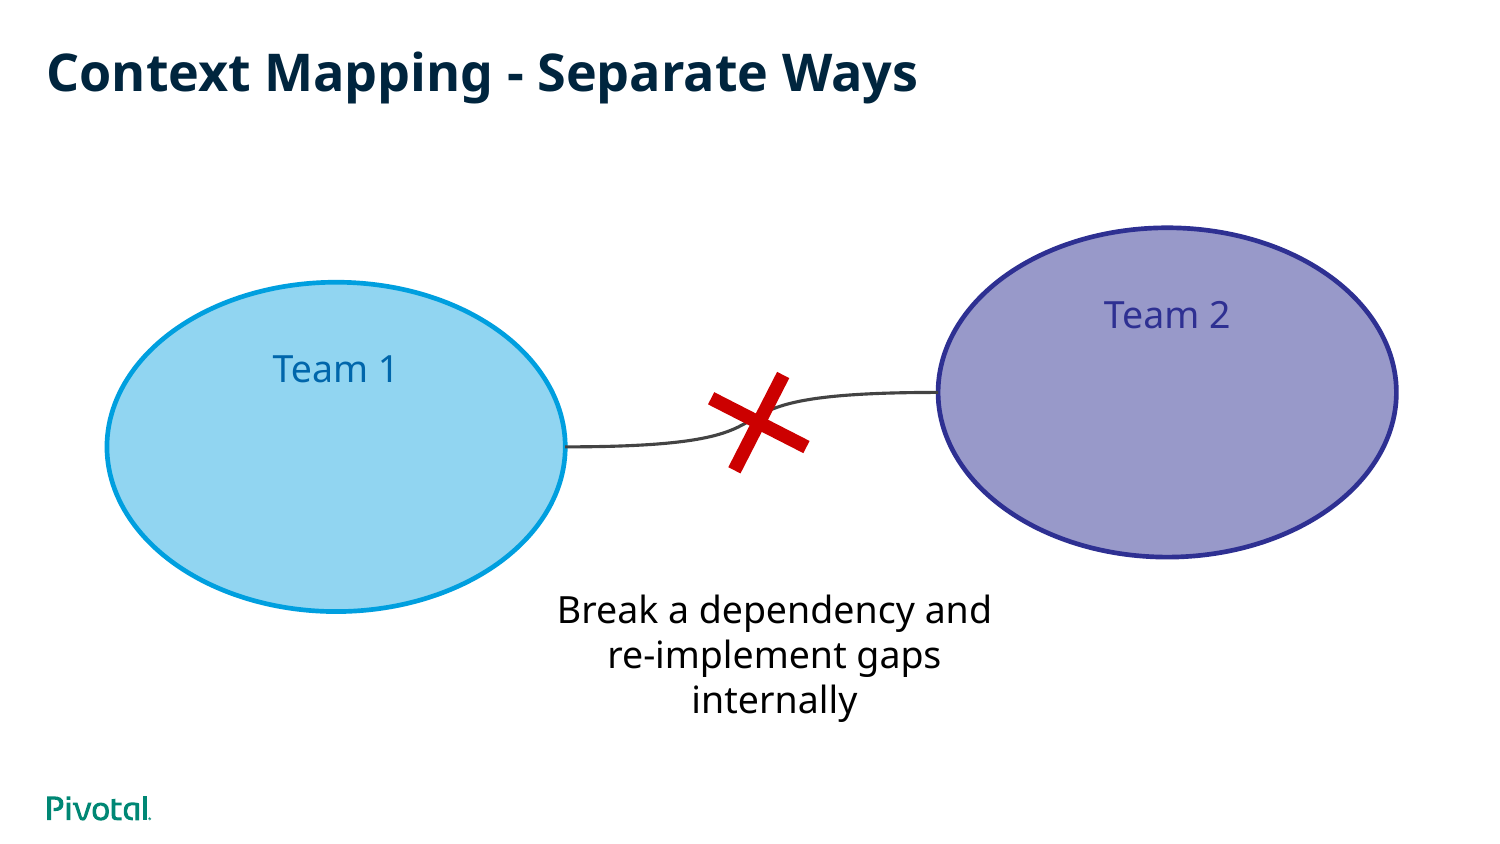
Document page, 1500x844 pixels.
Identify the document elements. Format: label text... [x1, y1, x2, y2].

title Context Mapping - Separate Ways [31, 24, 1453, 90]
text_box Break a dependency and re-implement gaps internally [528, 587, 1021, 721]
text_box Team 1 [106, 282, 565, 612]
text_box [767, 371, 790, 390]
text_box [728, 455, 750, 474]
text_box Team 2 [938, 227, 1397, 558]
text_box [565, 392, 939, 448]
